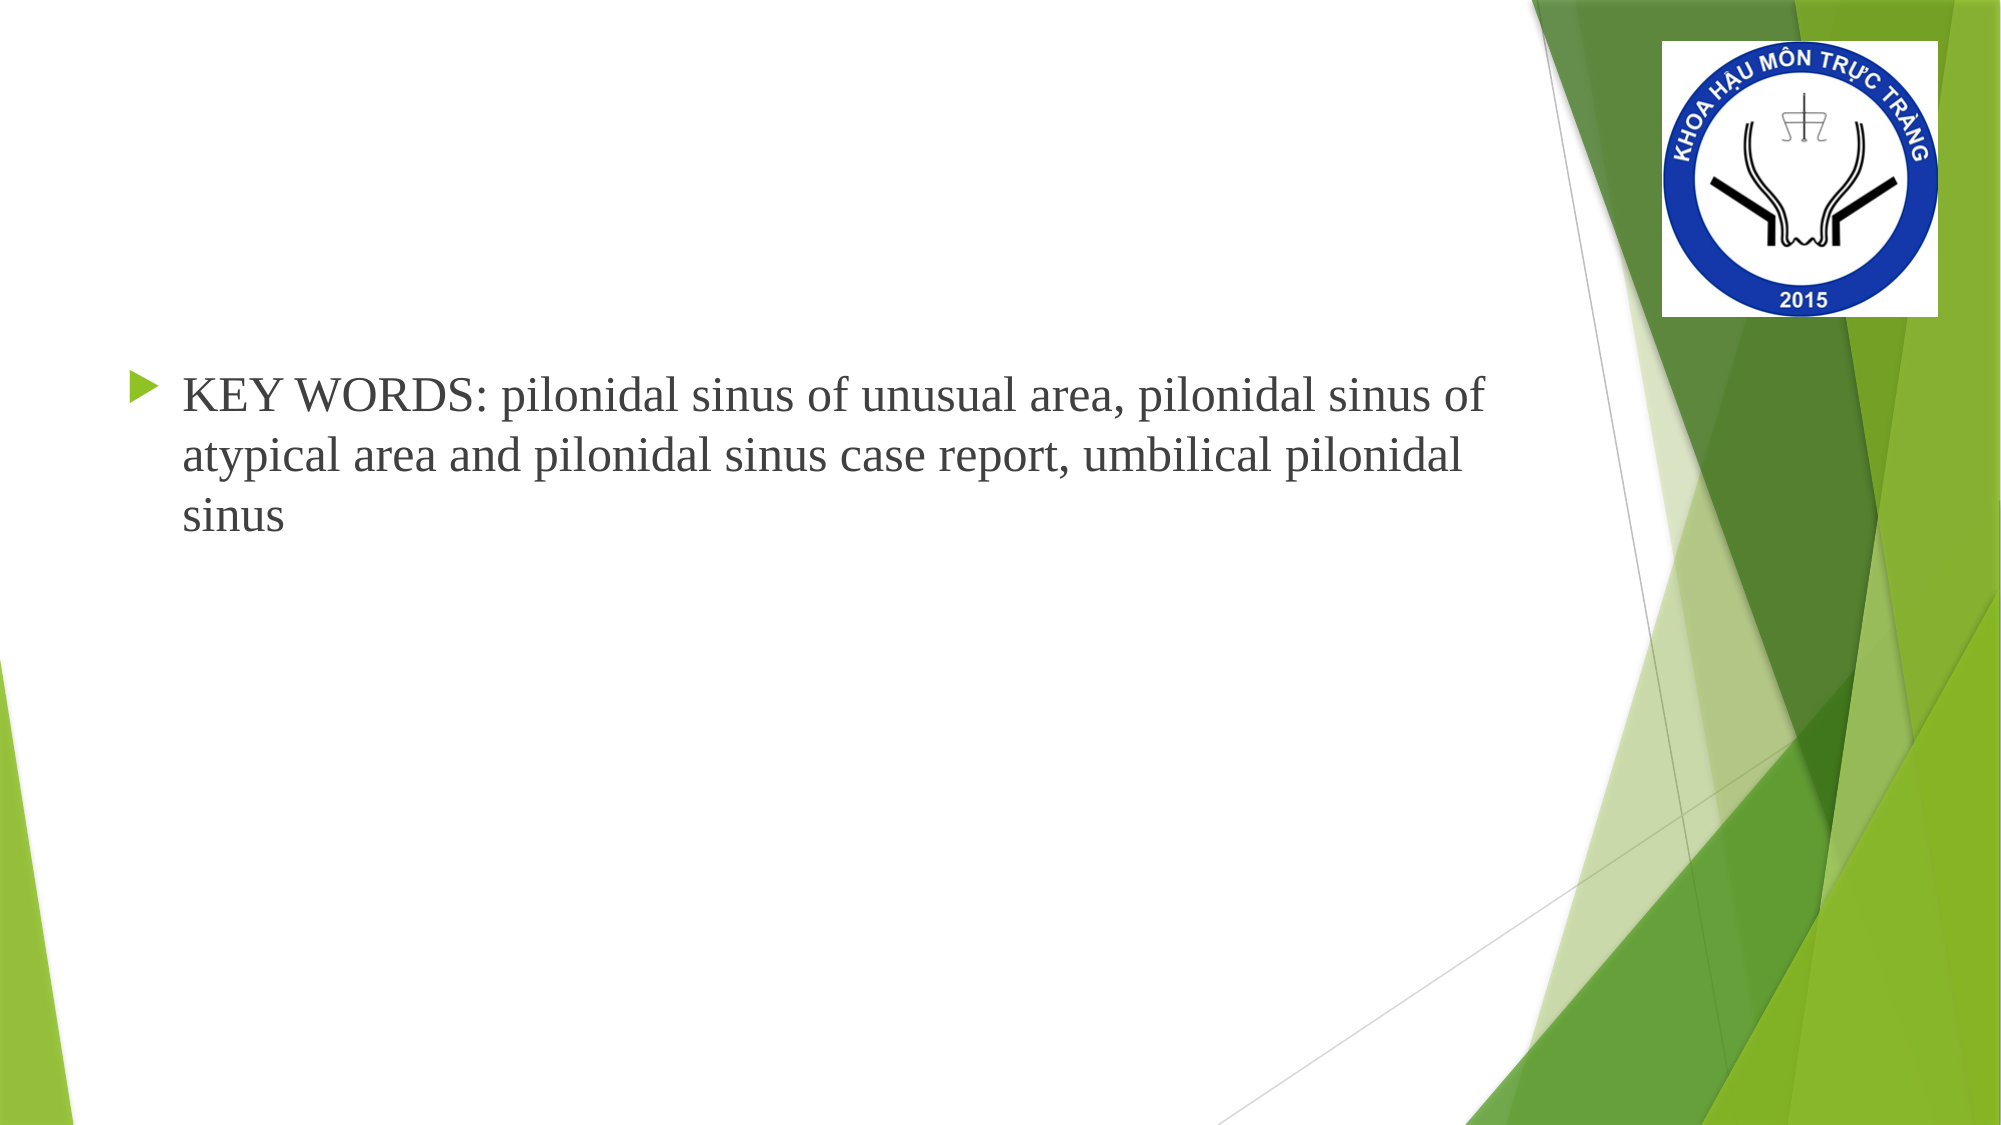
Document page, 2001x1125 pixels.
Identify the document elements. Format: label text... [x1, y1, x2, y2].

list KEY WORDS: pilonidal sinus of unusual area, pilonidal sinus of atypical area and pilonidal sinus case report, umbilical pilonidal sinus [111, 354, 1522, 992]
picture [1662, 41, 1938, 317]
